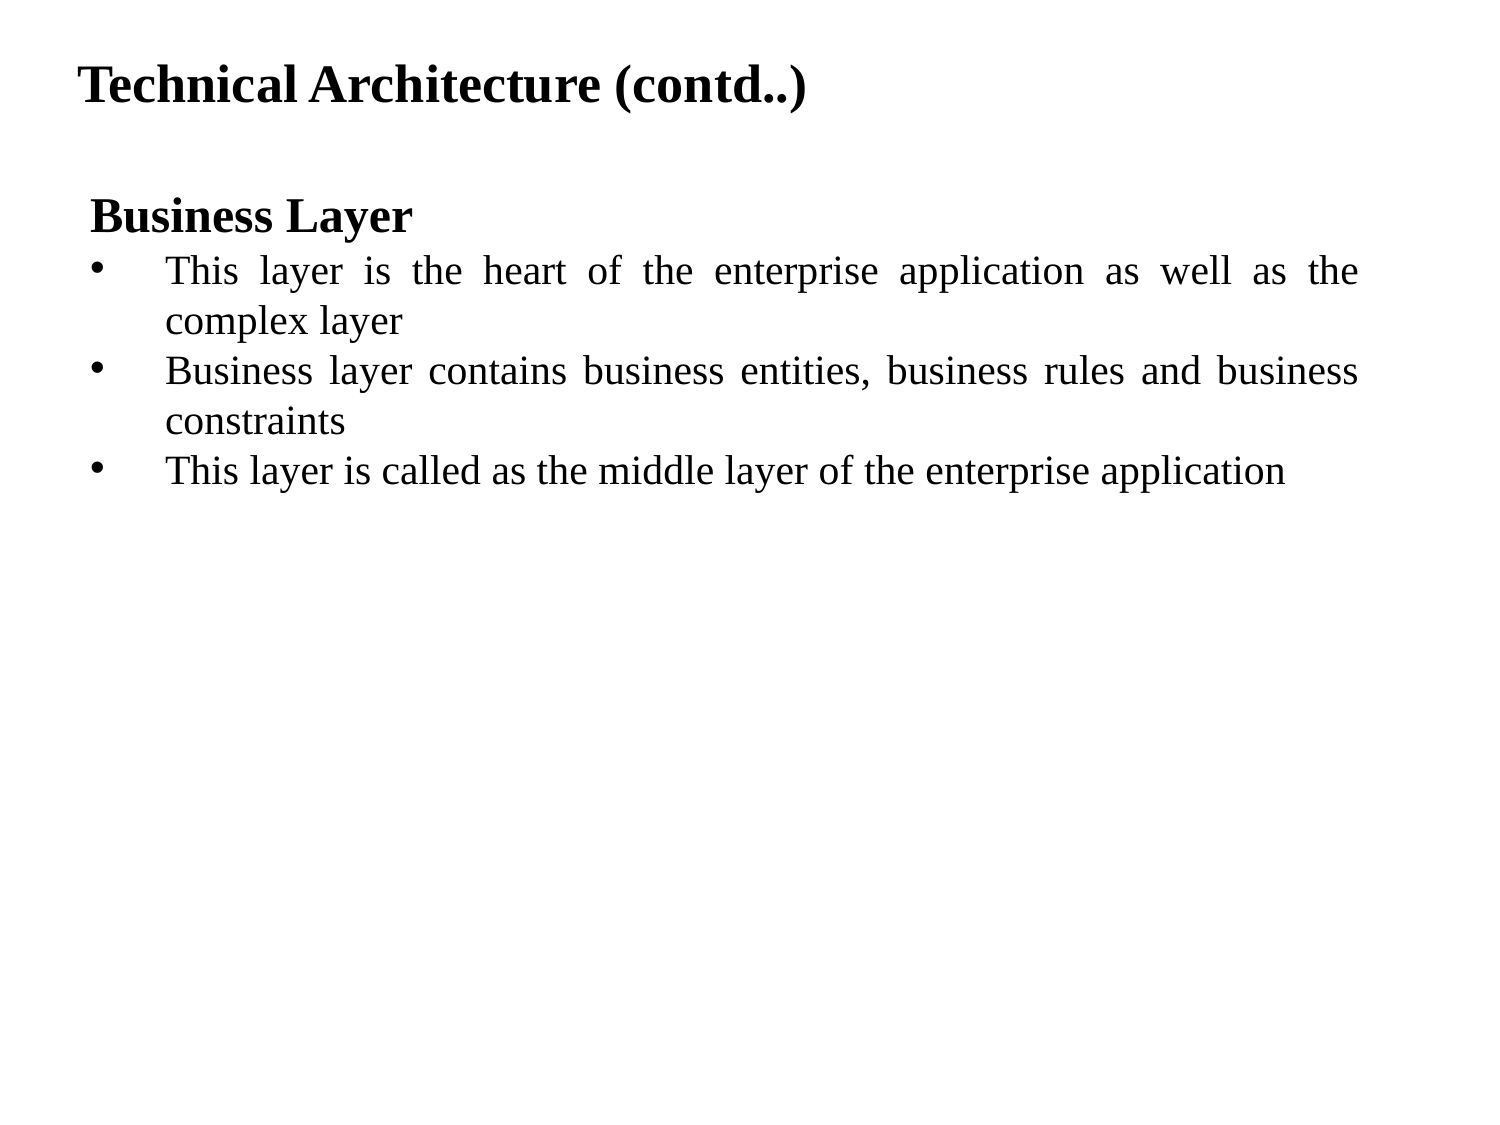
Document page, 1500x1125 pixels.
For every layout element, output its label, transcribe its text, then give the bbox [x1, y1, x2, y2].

title Technical Architecture (contd..) [62, 24, 1225, 138]
list Business Layer This layer is the heart of the enterprise application as well as the complex layer Business layer contains business entities, business rules and business constraints This layer is called as the middle layer of the enterprise application [75, 174, 1375, 1063]
